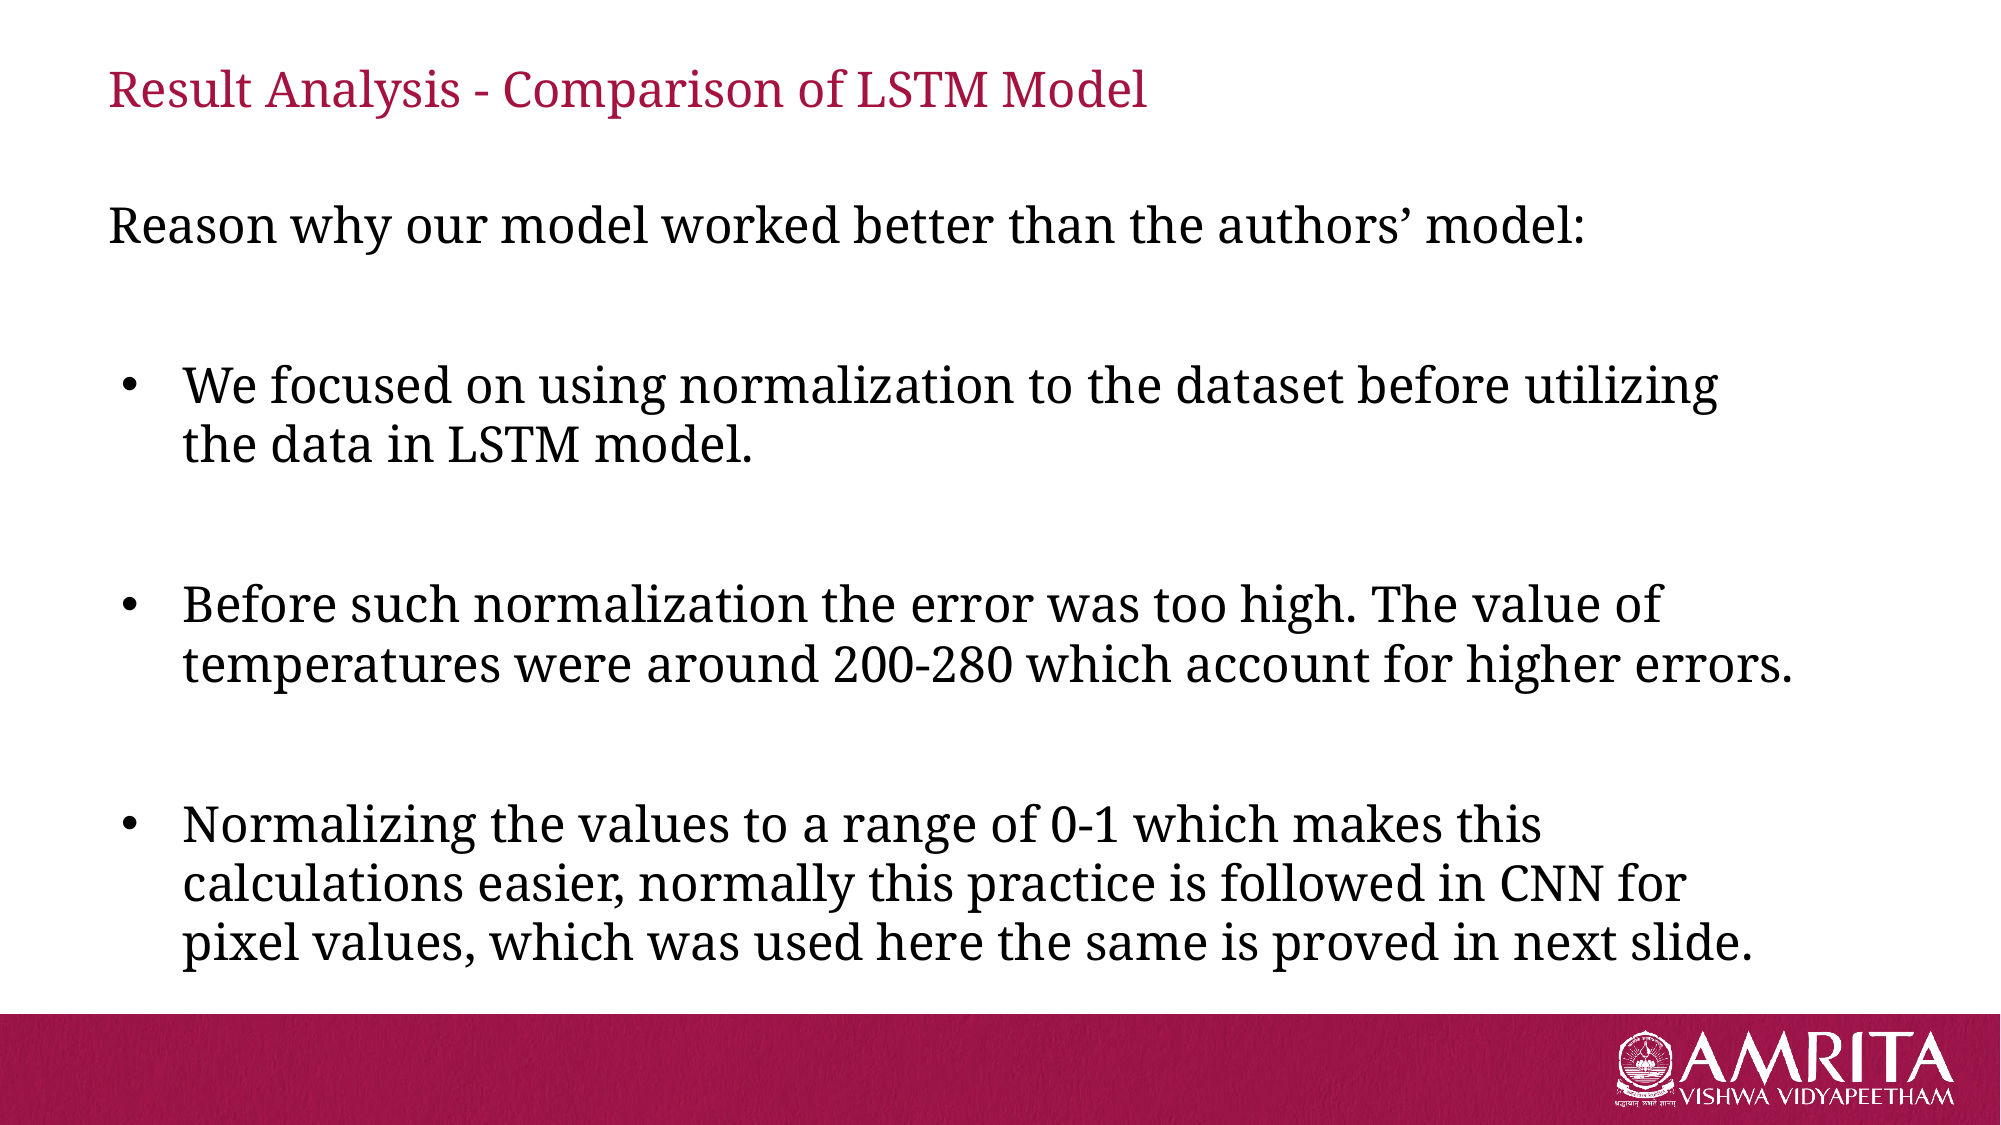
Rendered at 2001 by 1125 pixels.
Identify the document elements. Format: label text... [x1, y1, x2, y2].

list Reason why our model worked better than the authors’ model: We focused on using normalization to the dataset before utilizing the data in LSTM model. Before such normalization the error was too high. The value of temperatures were around 200-280 which account for higher errors. Normalizing the values to a range of 0-1 which makes this calculations easier, normally this practice is followed in CNN for pixel values, which was used here the same is proved in next slide. [93, 186, 1819, 992]
title Result Analysis - Comparison of LSTM Model [93, 57, 1819, 127]
picture [0, 1014, 2001, 1125]
